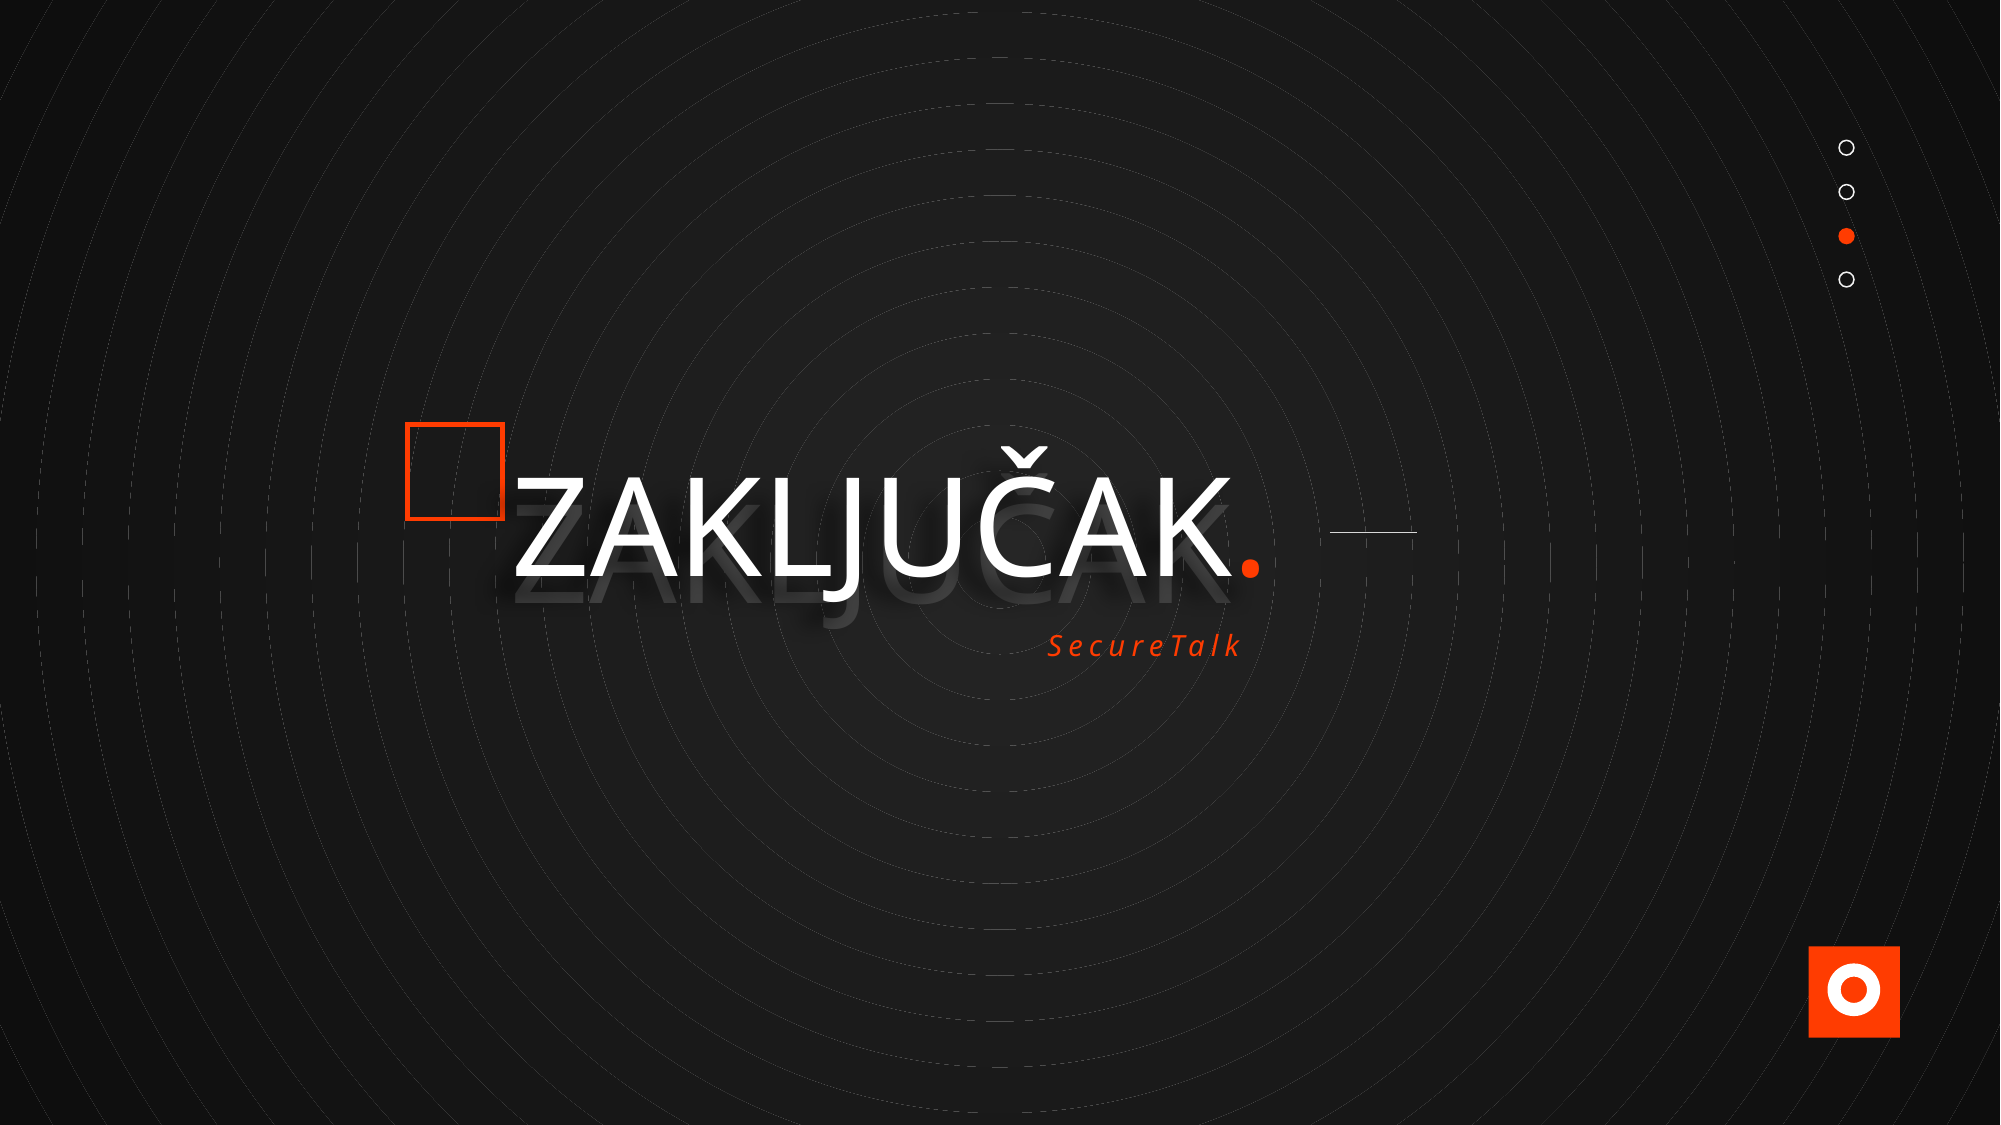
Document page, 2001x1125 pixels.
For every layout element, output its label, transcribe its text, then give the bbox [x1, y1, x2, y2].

text_box ZAKLJUČAK. [496, 431, 1285, 611]
text_box [1808, 945, 1901, 1039]
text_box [1773, 206, 1920, 222]
text_box [407, 423, 503, 520]
text_box [1826, 962, 1882, 1018]
text_box SecureTalk [1032, 619, 1255, 670]
